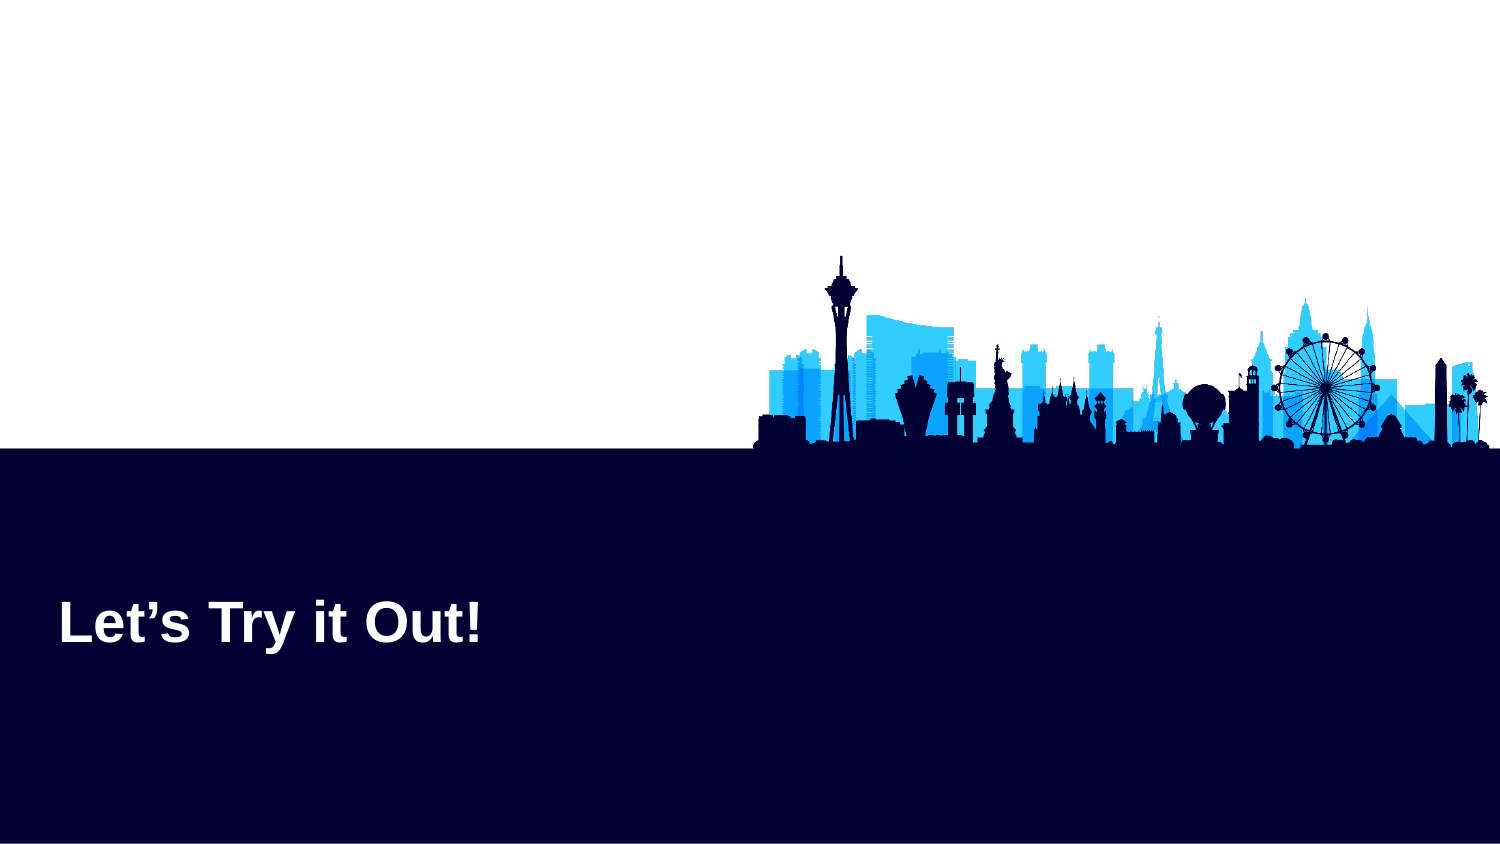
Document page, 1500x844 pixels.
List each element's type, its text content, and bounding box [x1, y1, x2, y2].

title Let’s Try it Out! [58, 575, 894, 662]
picture [0, 245, 1500, 571]
